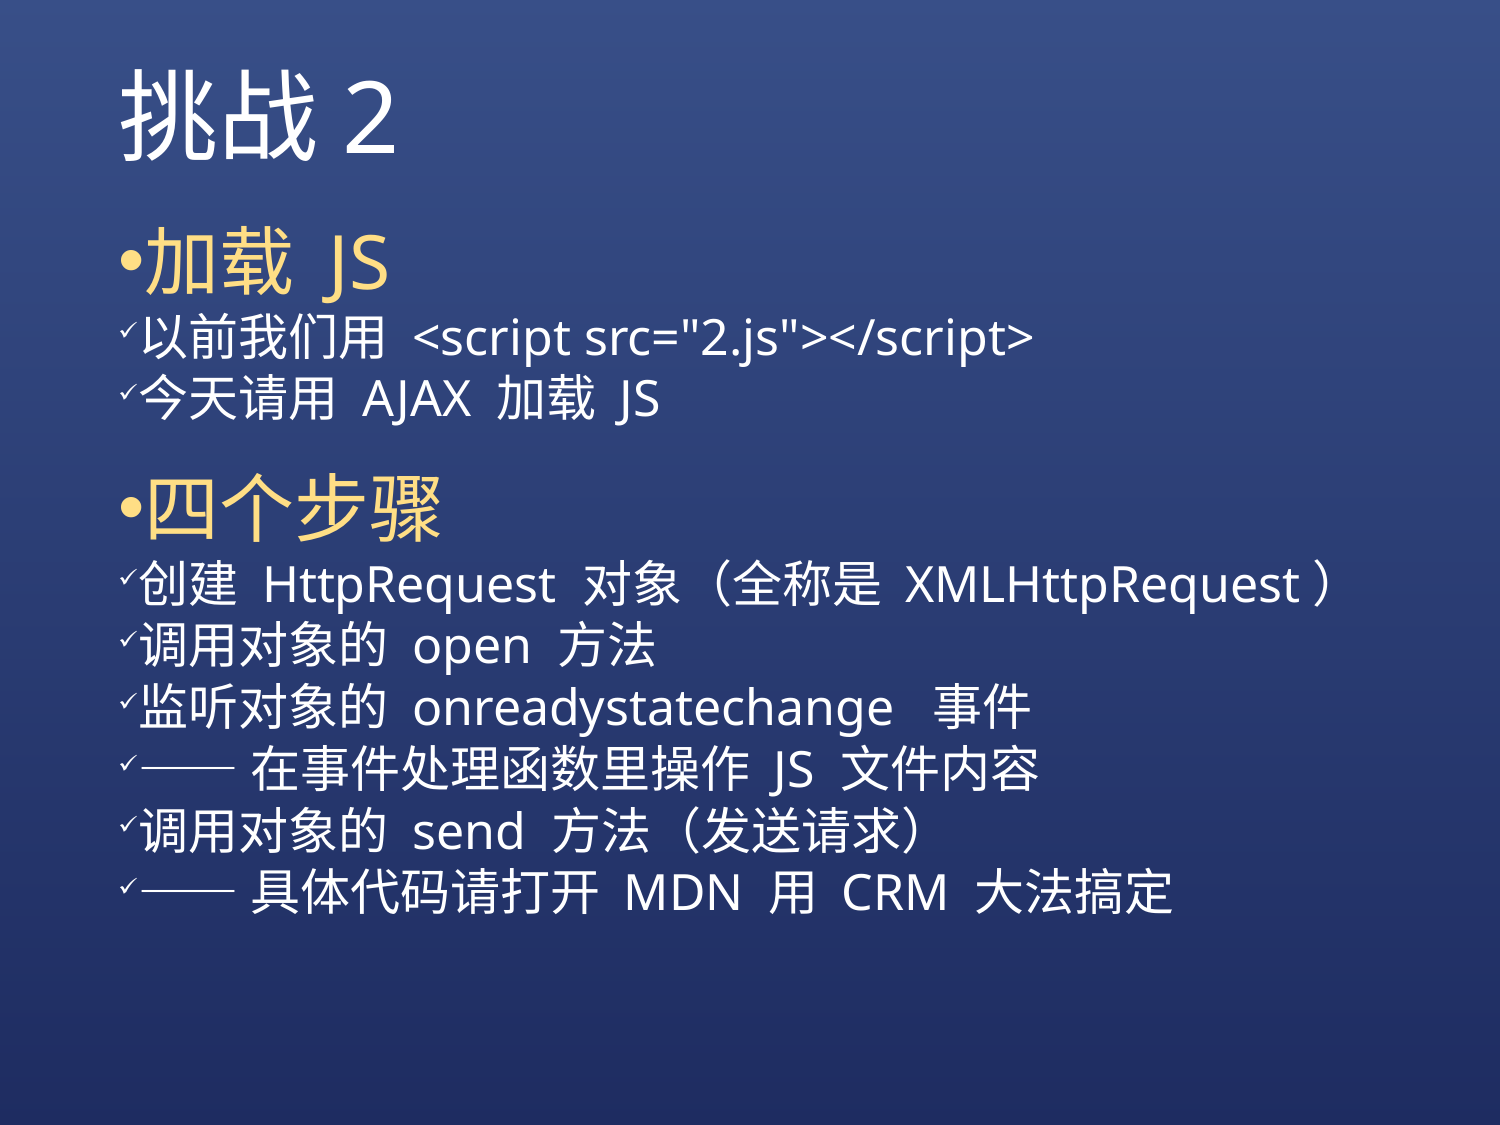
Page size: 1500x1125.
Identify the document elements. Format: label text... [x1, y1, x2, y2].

title 挑战2 [103, 59, 1397, 184]
list 加载 JS 以前我们用 <script src="2.js"></script> 今天请用 AJAX 加载 JS 四个步骤 创建 HttpRequest 对象（全称是 XMLHttpRequest） 调用对象的 open 方法 监听对象的 onreadystatechange 事件 ——在事件处理函数里操作 JS 文件内容 调用对象的 send 方法（发送请求） ——具体代码请打开 MDN 用 CRM 大法搞定 [103, 206, 1397, 1090]
